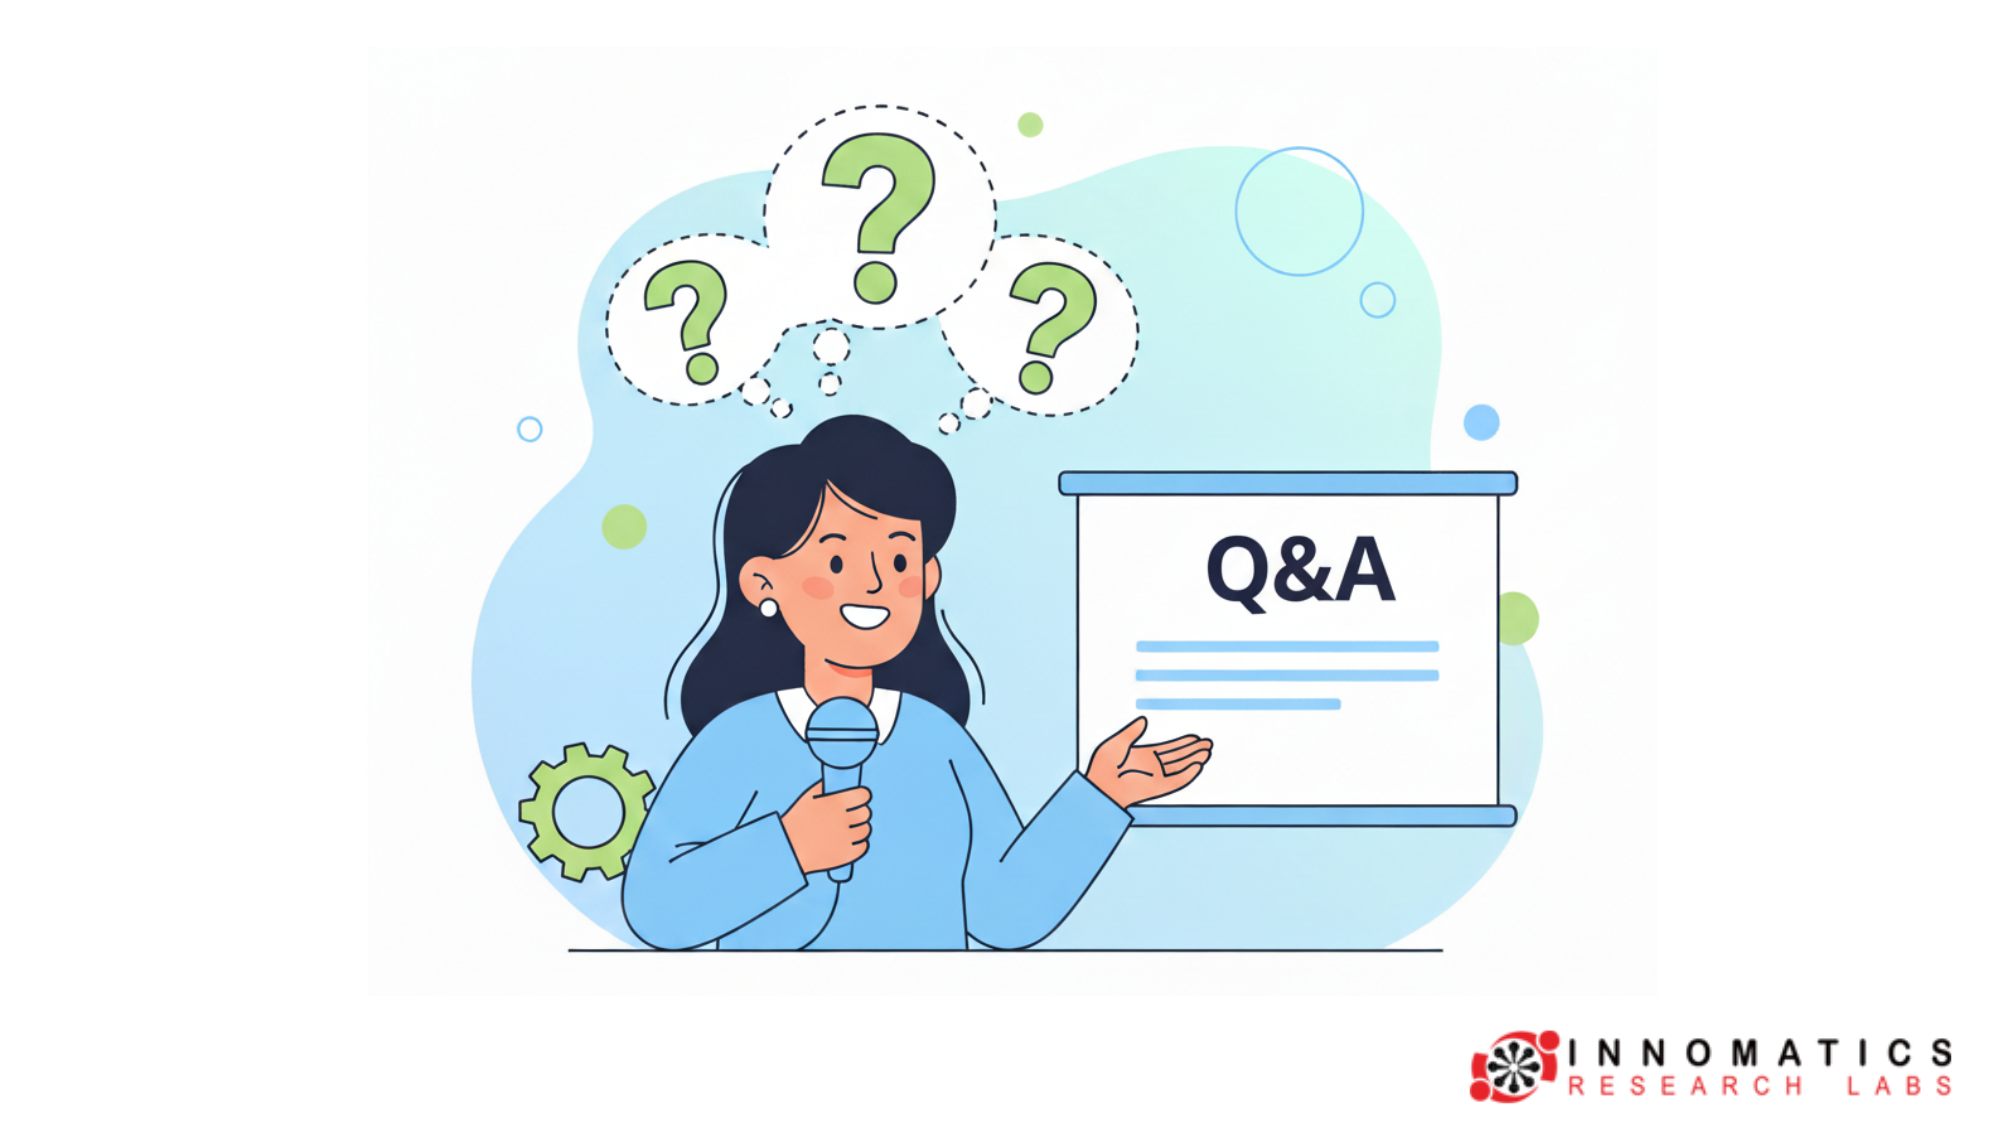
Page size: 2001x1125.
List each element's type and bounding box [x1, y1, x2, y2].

picture [1445, 1014, 1975, 1125]
picture [367, 47, 1658, 996]
